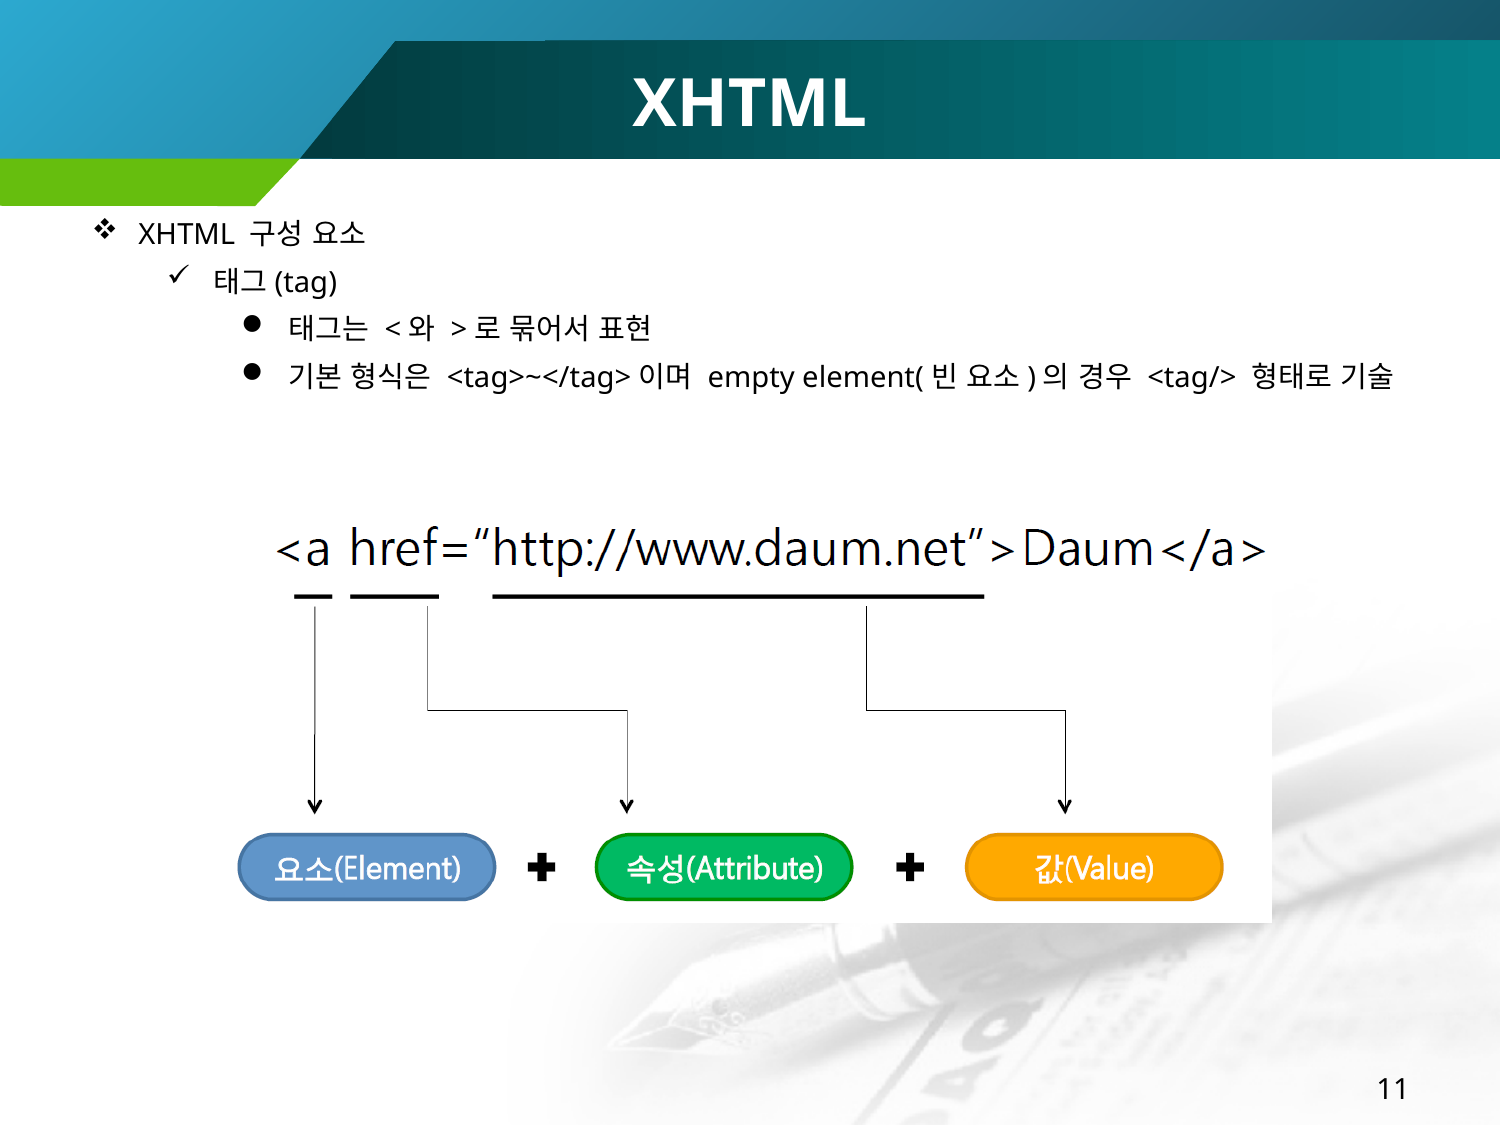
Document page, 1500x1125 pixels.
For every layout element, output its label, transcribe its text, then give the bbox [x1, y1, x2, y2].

title XHTML [0, 36, 1500, 163]
picture [231, 448, 1500, 1125]
slide_number 11 [1074, 1062, 1426, 1103]
list XHTML 구성 요소 태그(tag) 태그는 <와 >로 묶어서 표현 기본 형식은 <tag>~</tag>이며 empty element(빈 요소)의 경우 <tag/> 형태로 기술 [76, 207, 1427, 481]
